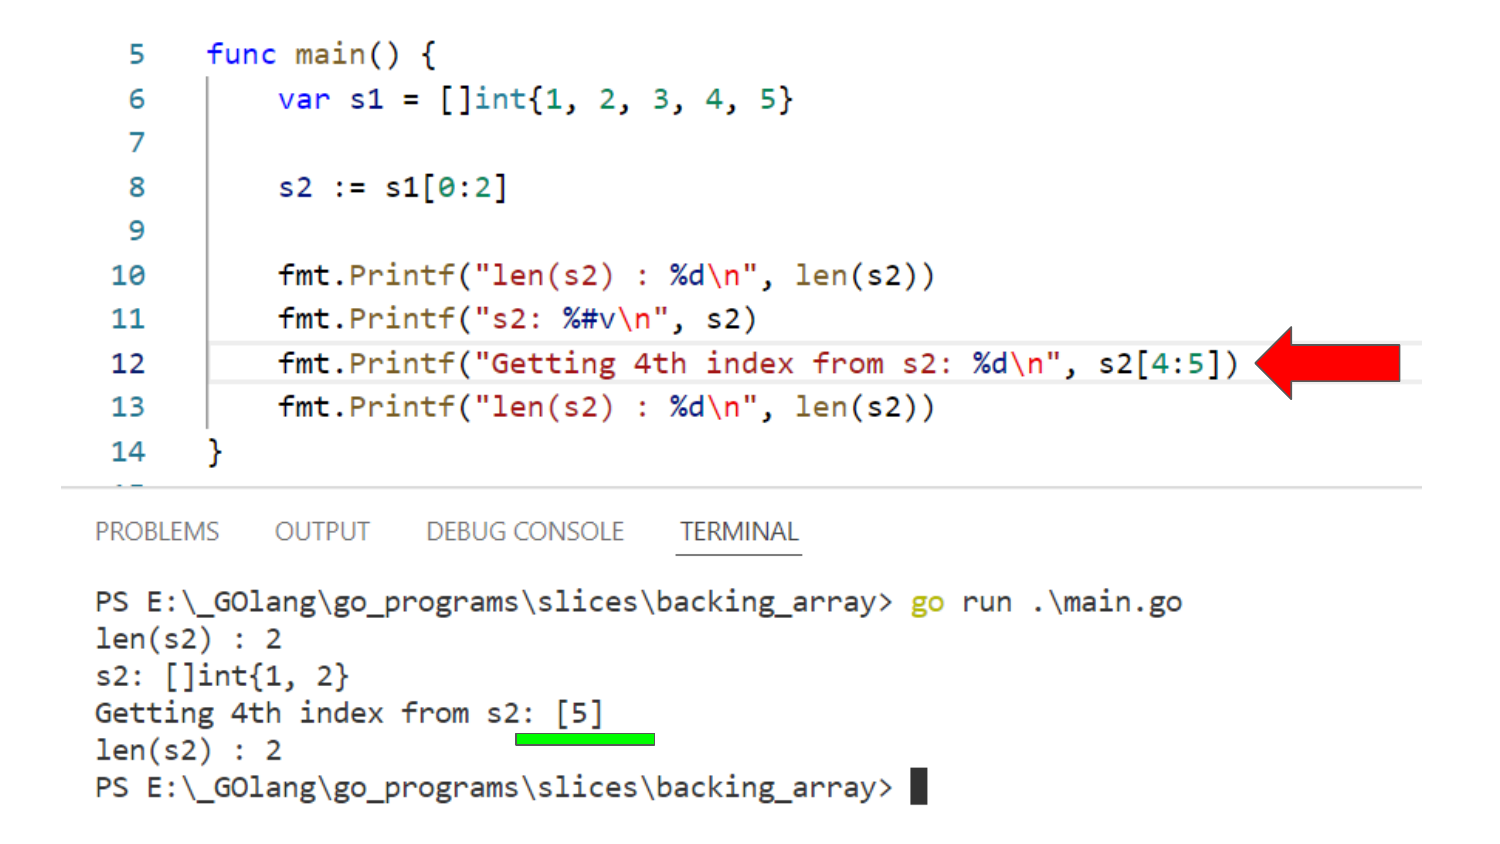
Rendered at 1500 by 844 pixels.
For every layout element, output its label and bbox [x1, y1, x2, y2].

picture [60, 24, 1422, 819]
